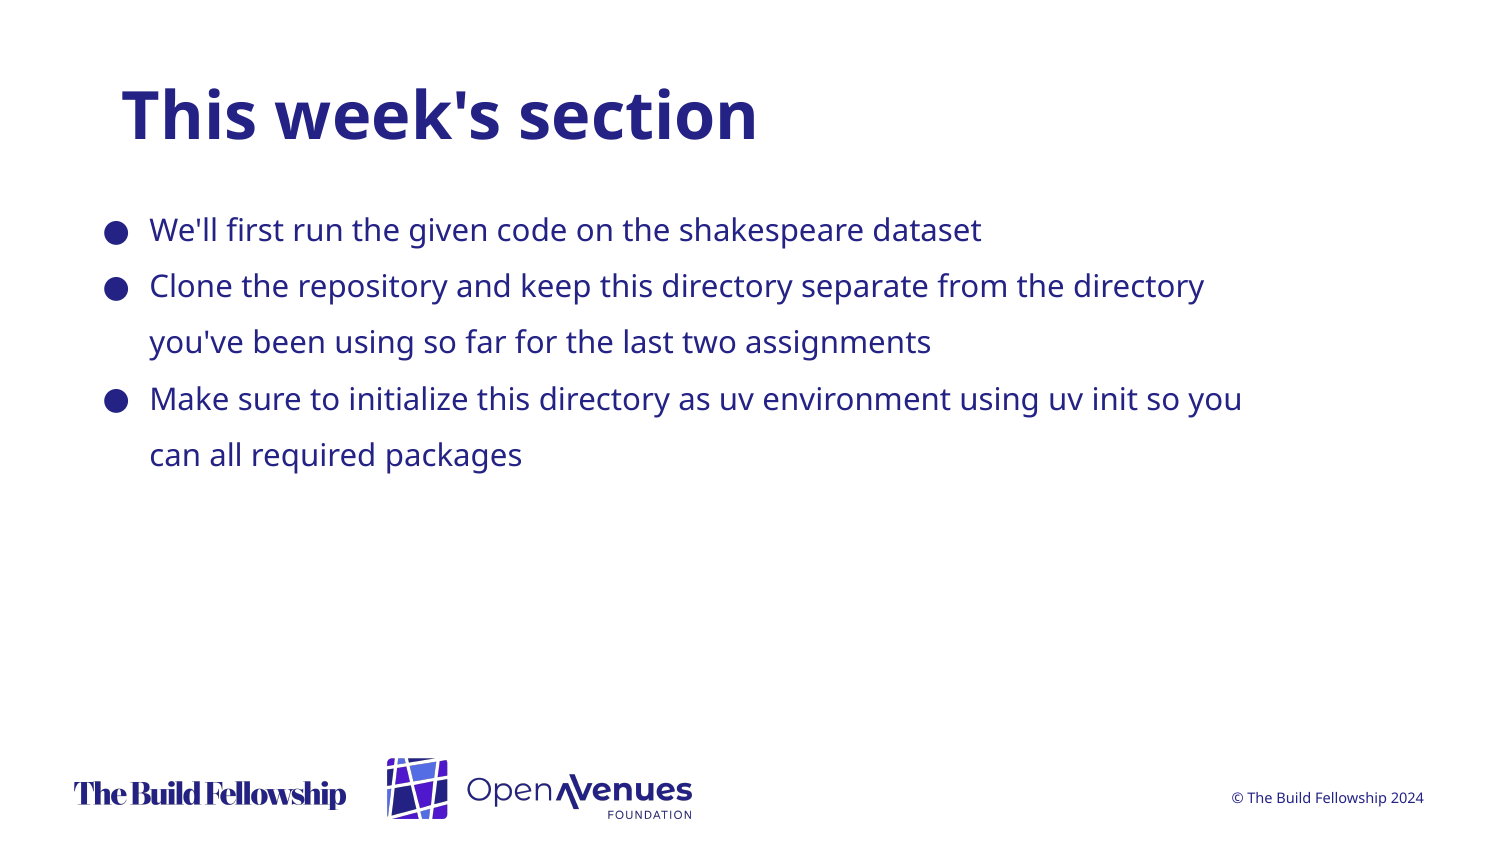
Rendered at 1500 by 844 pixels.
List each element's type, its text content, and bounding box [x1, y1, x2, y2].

list We'll first run the given code on the shakespeare dataset Clone the repository and keep this directory separate from the directory you've been using so far for the last two assignments Make sure to initialize this directory as uv environment using uv init so you can all required packages [80, 191, 1302, 728]
picture [74, 781, 346, 810]
title This week's section [121, 72, 1438, 228]
picture [387, 758, 692, 820]
